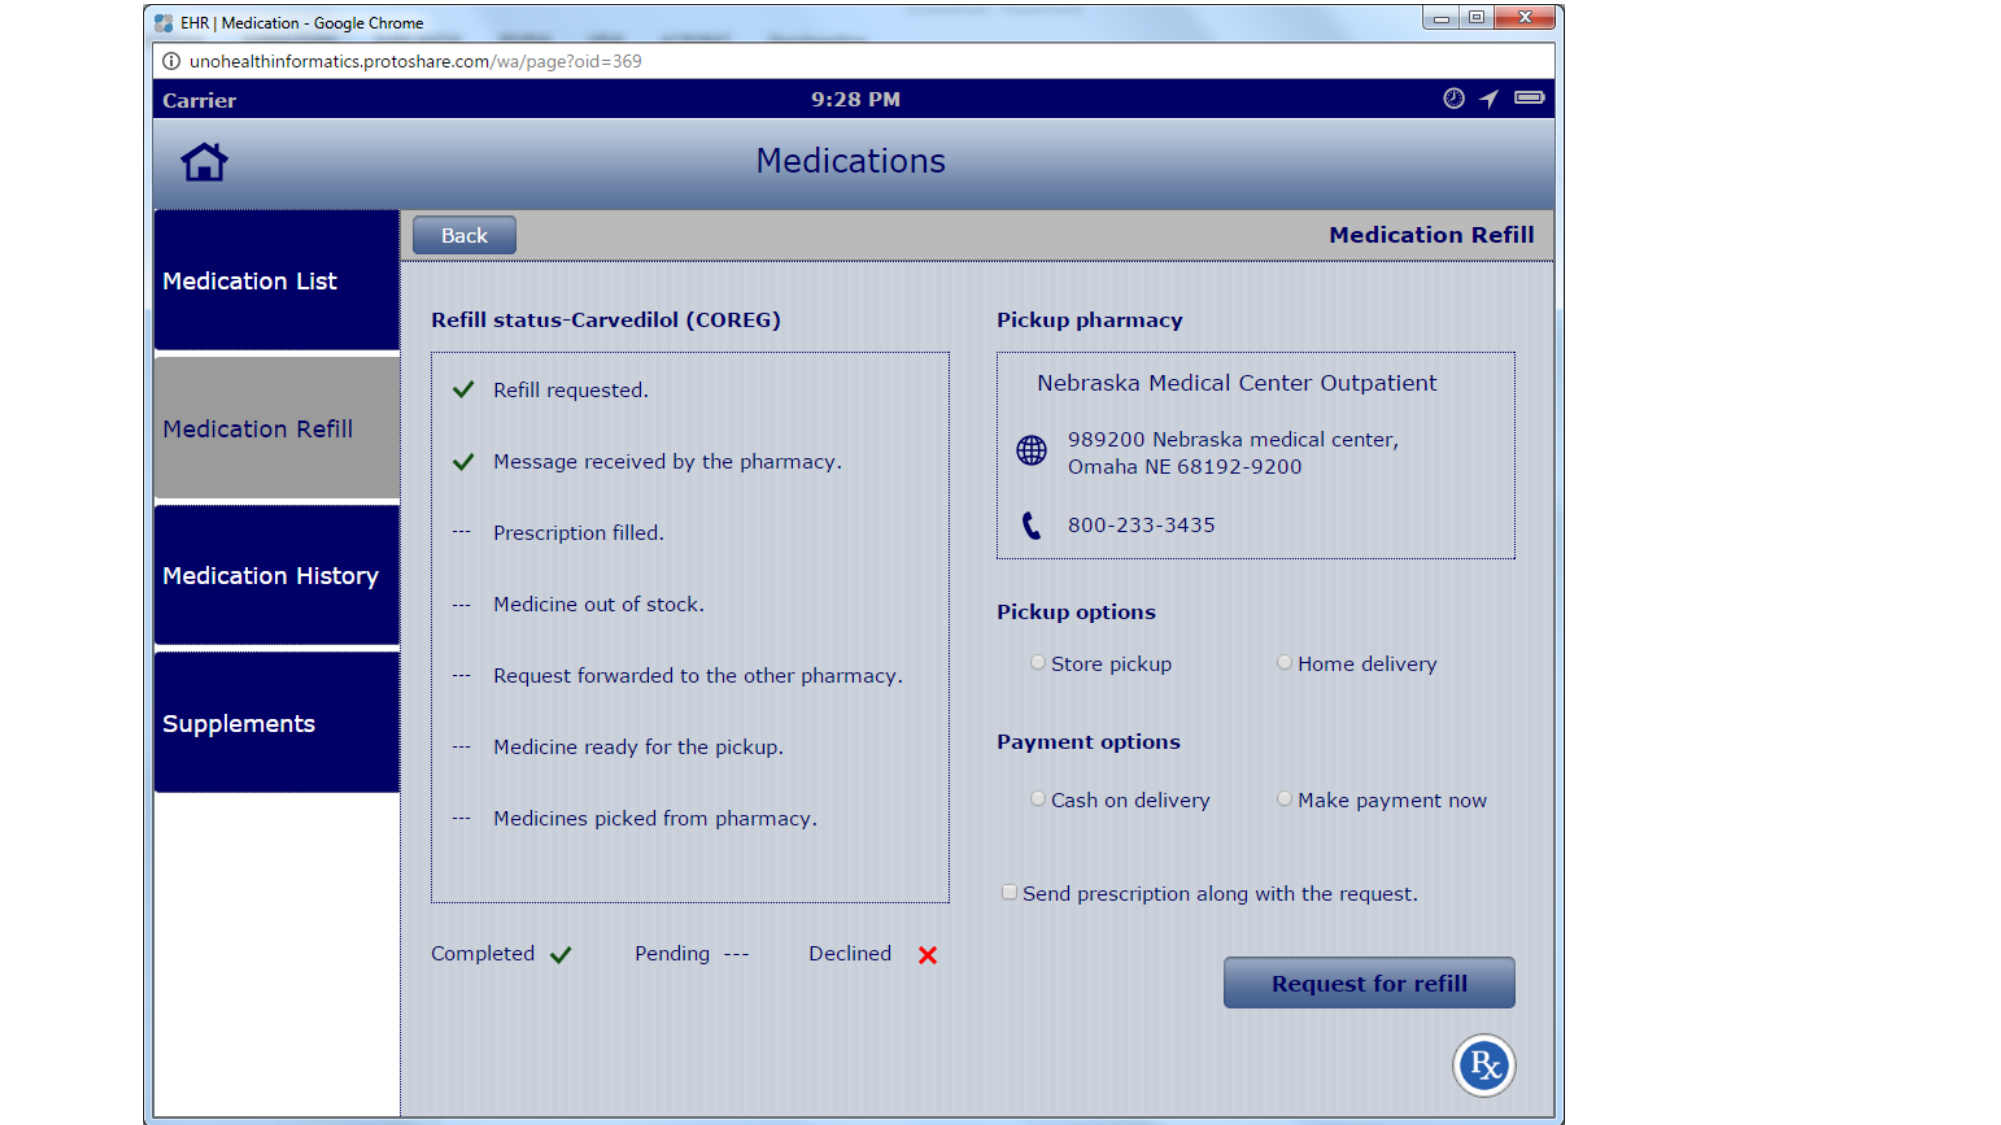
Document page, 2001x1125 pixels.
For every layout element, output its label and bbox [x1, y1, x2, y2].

picture [143, 4, 1565, 1125]
